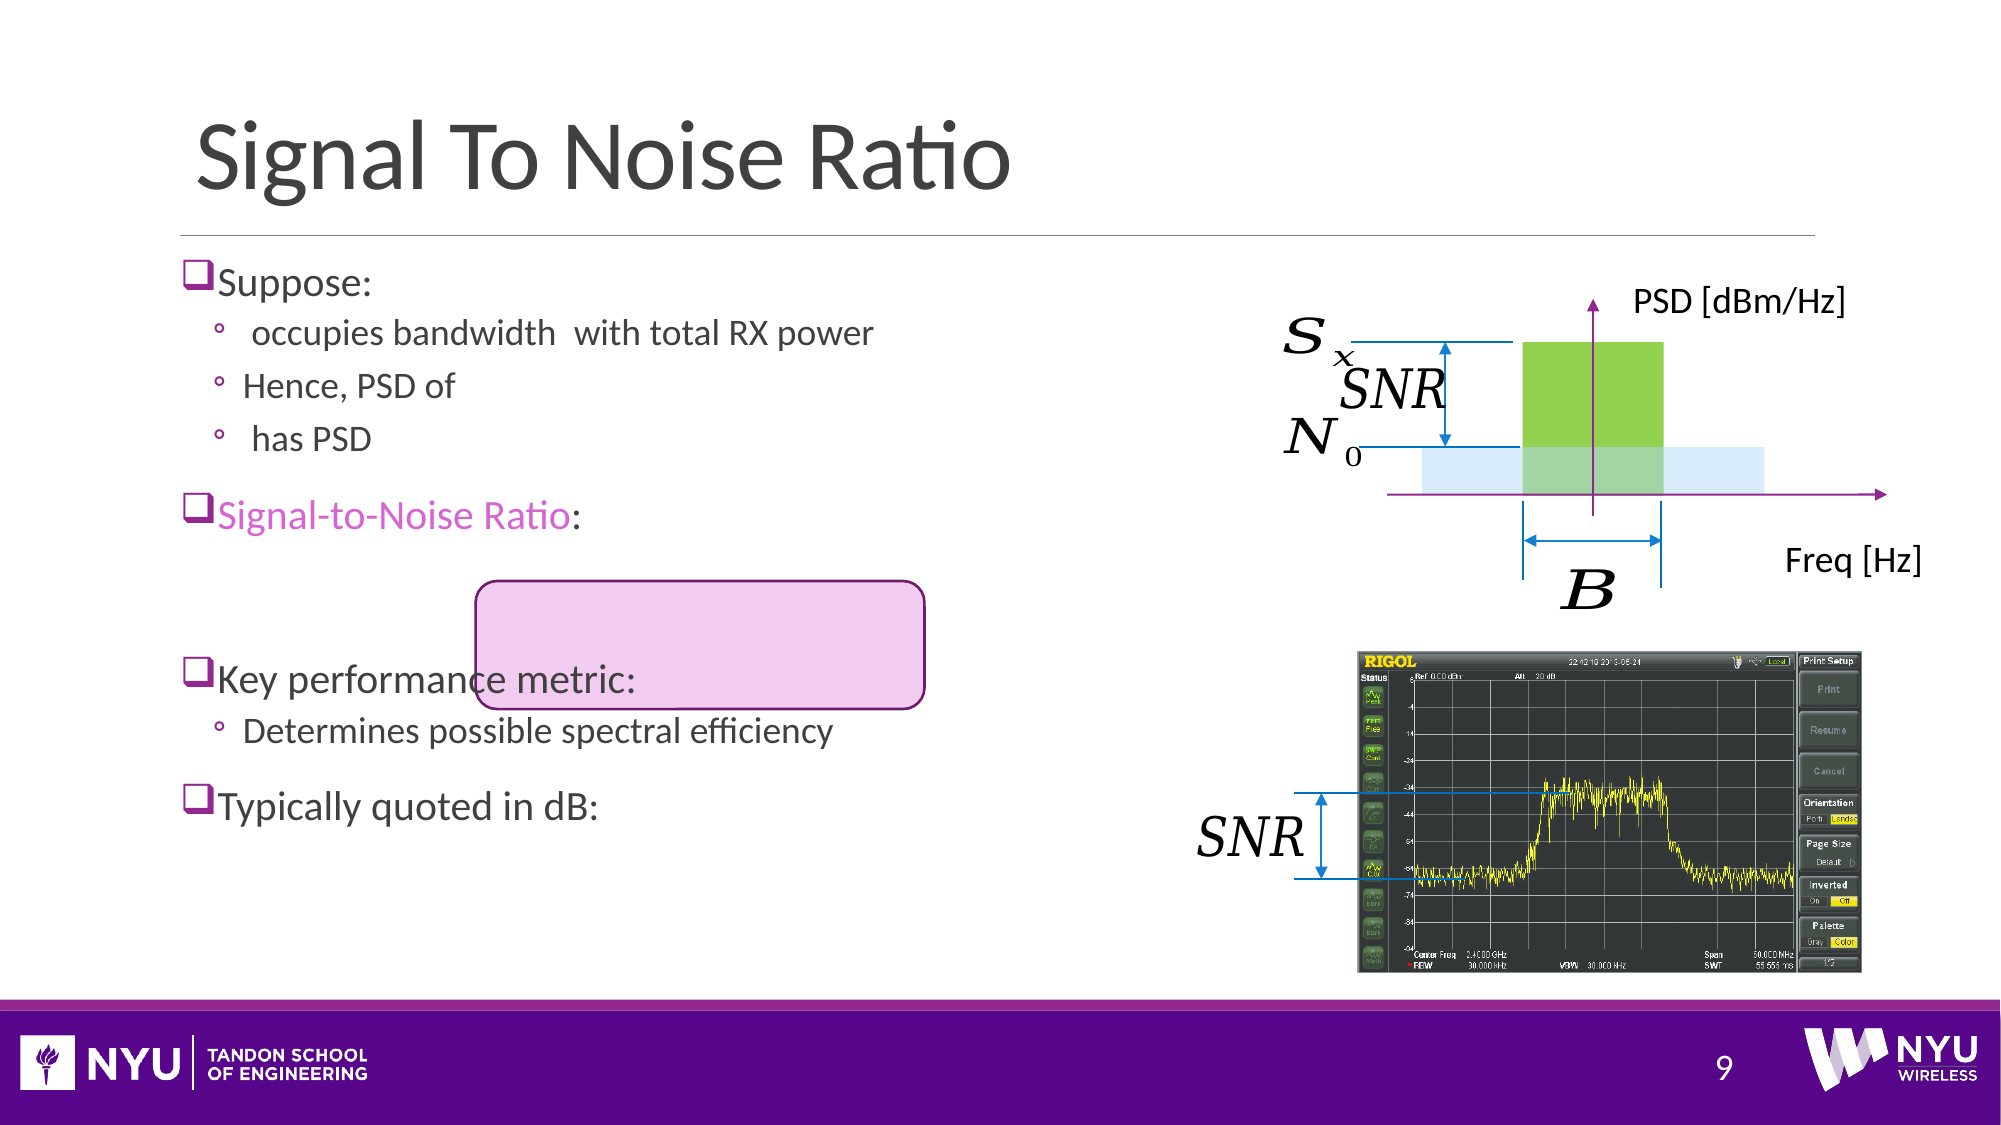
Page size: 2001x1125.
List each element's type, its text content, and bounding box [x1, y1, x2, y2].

text_box PSD [dBm/Hz] [1618, 268, 1862, 329]
text_box Freq [Hz] [1770, 527, 1938, 588]
picture [1357, 651, 1863, 973]
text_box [1196, 341, 1452, 880]
text_box [474, 579, 926, 711]
text_box [1521, 341, 1589, 445]
text_box [1459, 445, 1589, 491]
slide_number 9 [1533, 1035, 1749, 1096]
text_box [1603, 445, 1766, 491]
text_box [1603, 341, 1665, 445]
title Signal To Noise Ratio [180, 47, 1830, 218]
